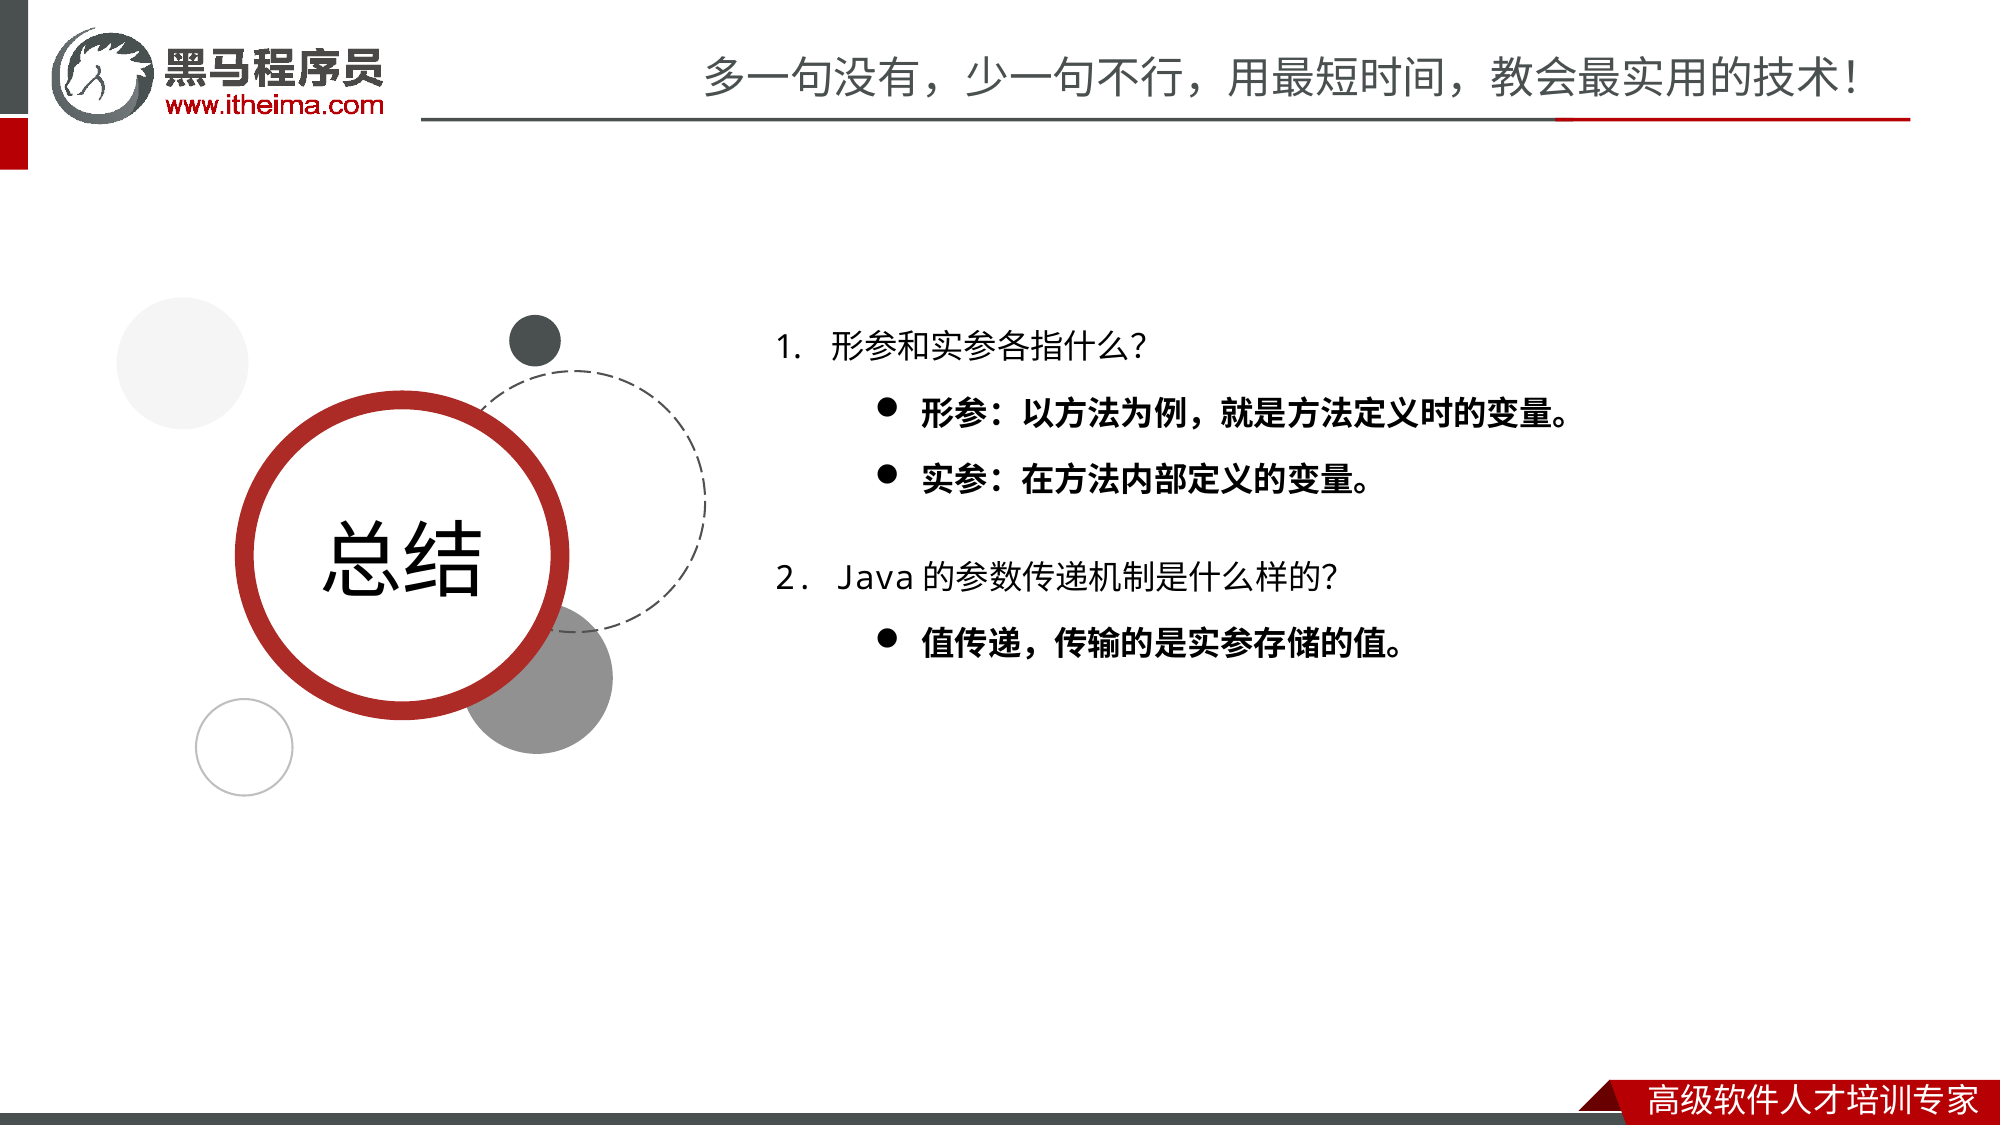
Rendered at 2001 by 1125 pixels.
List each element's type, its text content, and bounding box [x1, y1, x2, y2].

list 形参和实参各指什么？ 形参：以方法为例，就是方法定义时的变量。 实参：在方法内部定义的变量。 [760, 273, 1907, 528]
picture [50, 26, 384, 125]
text_box 2. Java的参数传递机制是什么样的？ 值传递，传输的是实参存储的值。 [760, 528, 1977, 737]
